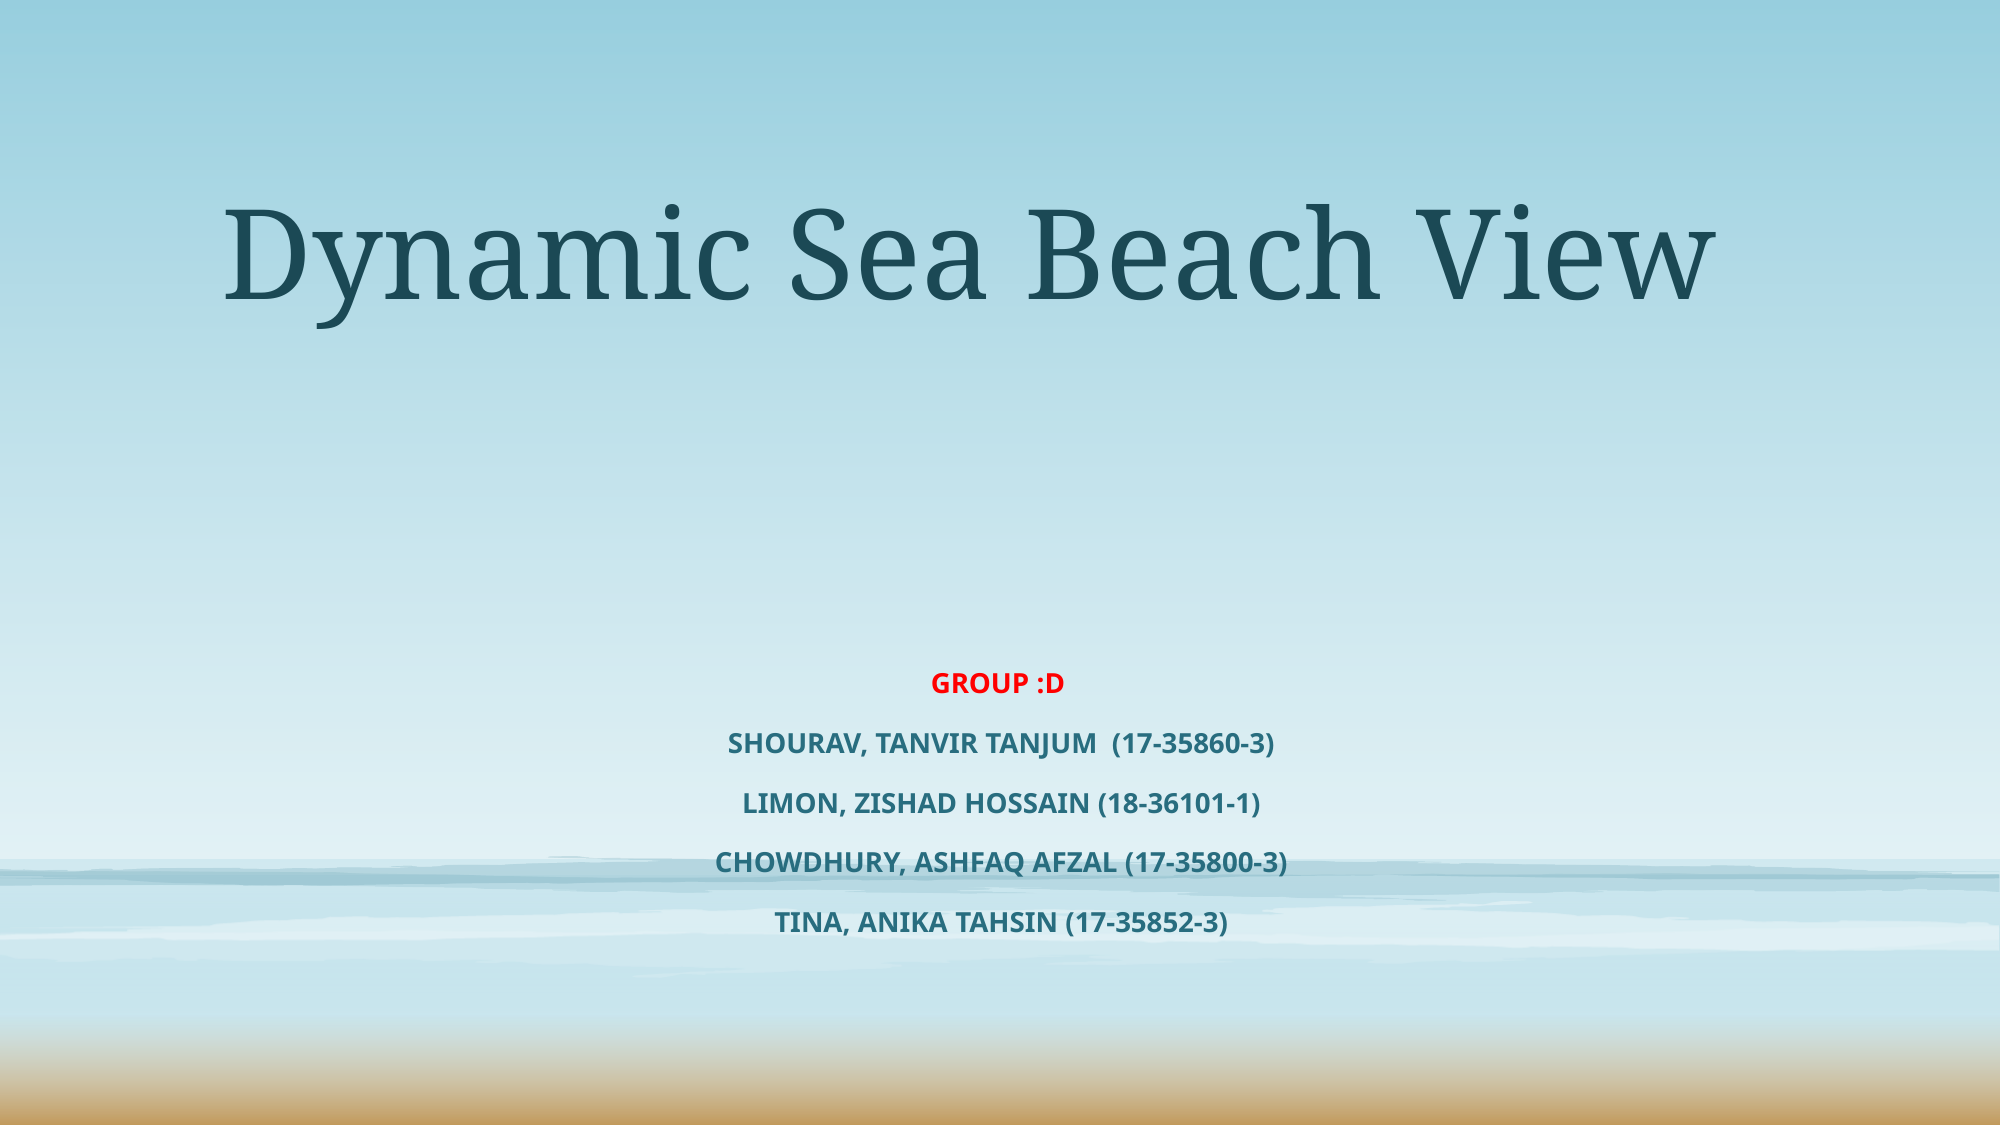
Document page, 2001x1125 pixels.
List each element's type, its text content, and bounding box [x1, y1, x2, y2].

picture [0, 901, 2000, 978]
title Dynamic Sea Beach View [181, 144, 1757, 335]
subtitle GROUP :D Shourav, Tanvir Tanjum (17-35860-3) Limon, Zishad Hossain (18-36101-1) Chowdhury, Ashfaq Afzal (17-35800-3) Tina, Anika Tahsin (17-35852-3) [214, 662, 1790, 947]
